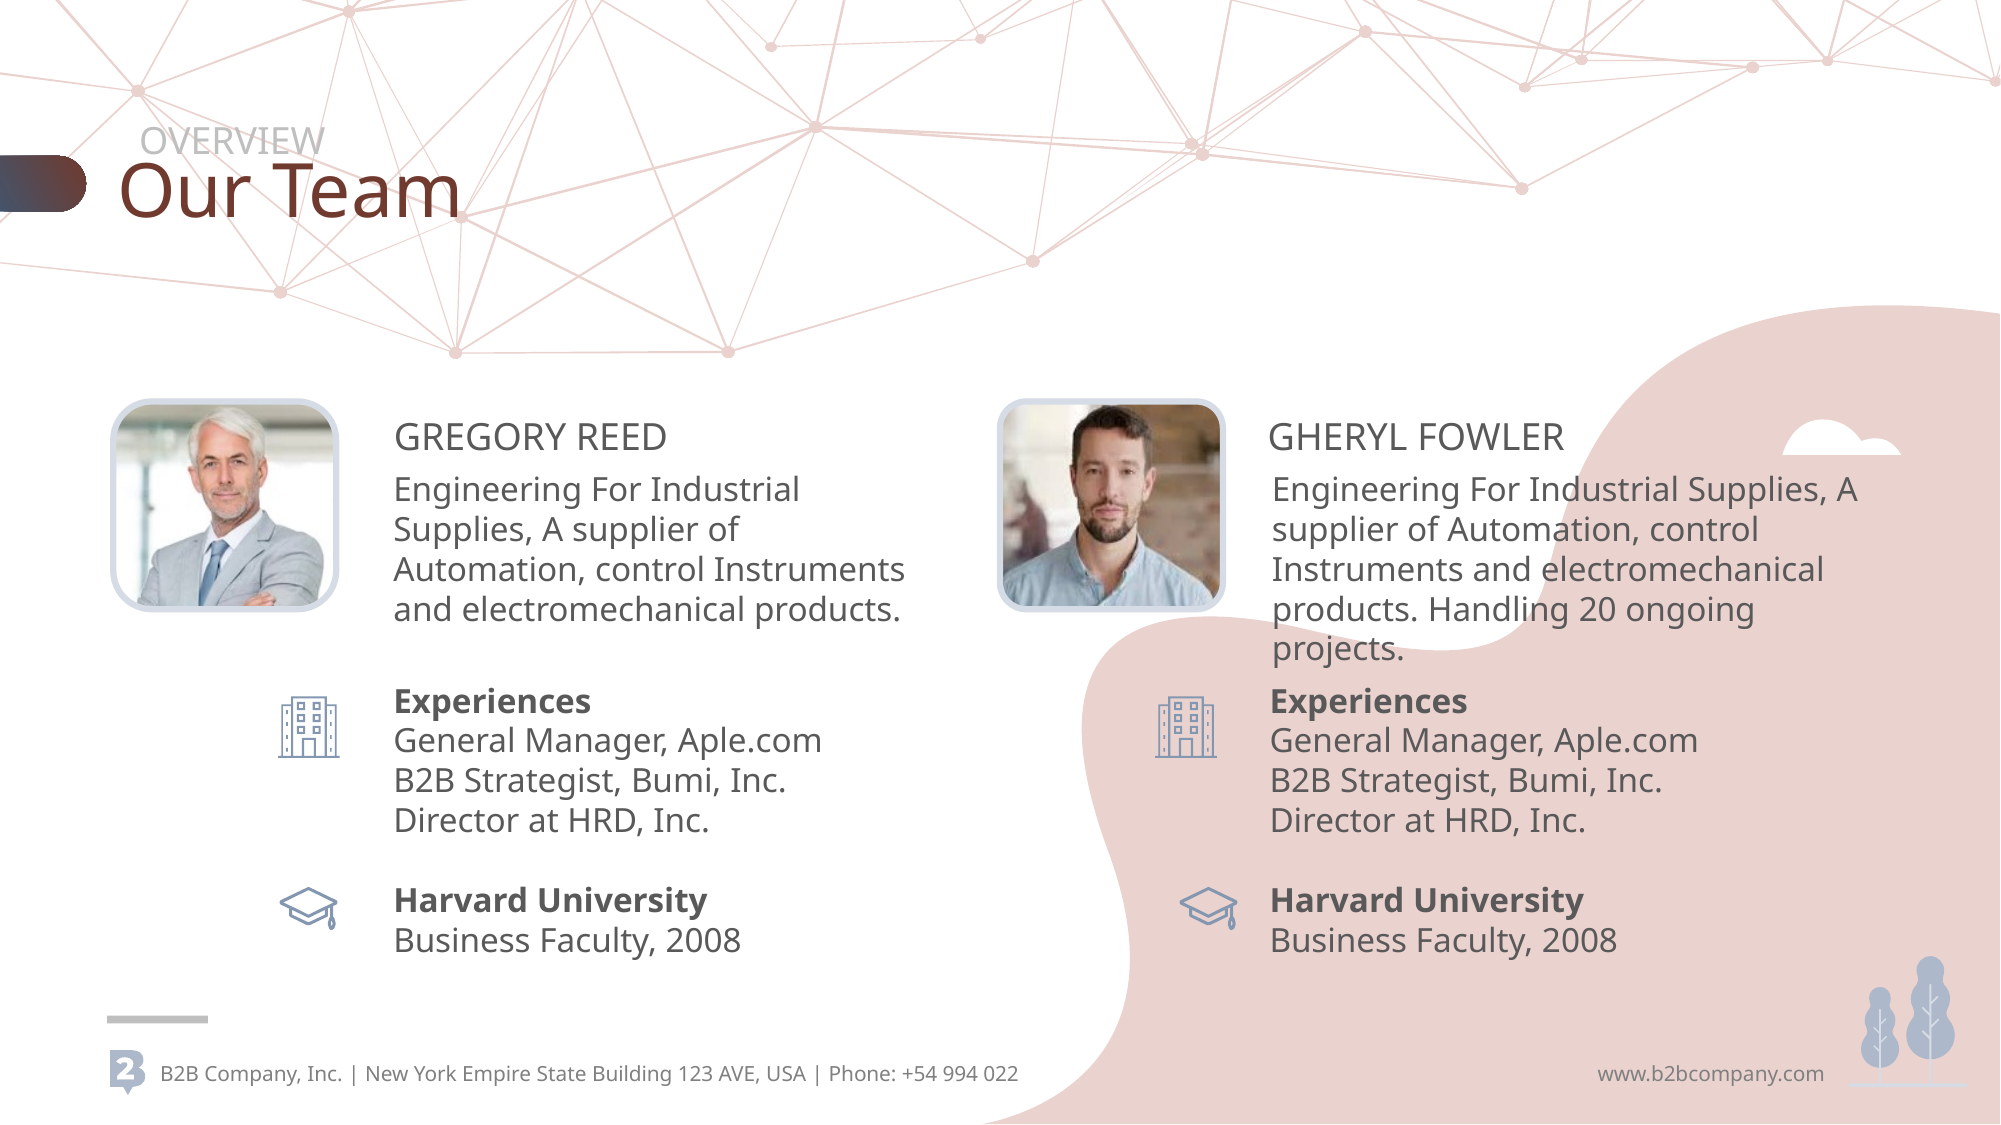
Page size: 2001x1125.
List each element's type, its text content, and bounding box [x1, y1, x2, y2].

text_box OVERVIEW [124, 87, 341, 170]
title Our Team [102, 145, 555, 247]
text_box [278, 696, 340, 758]
footer B2B Company, Inc. | New York Empire State Building 123 AVE, USA | Phone: +54 994 022 [145, 1042, 1130, 1103]
text_box [1179, 887, 1238, 931]
text_box GREGORY REED [379, 405, 791, 460]
text_box [112, 400, 338, 611]
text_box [1155, 696, 1217, 758]
text_box [279, 887, 338, 931]
text_box [998, 400, 1224, 611]
text_box Experiences General Manager, Aple.com B2B Strategist, Bumi, Inc. Director at HRD, Inc. Harvard University Business Faculty, 2008 [1254, 672, 1736, 967]
text_box Experiences General Manager, Aple.com B2B Strategist, Bumi, Inc. Director at HRD, Inc. Harvard University Business Faculty, 2008 [378, 672, 924, 1007]
text_box Engineering For Industrial Supplies, A supplier of Automation, control Instruments and electromechanical products. Handling 20 ongoing projects. [1257, 460, 1875, 675]
text_box Engineering For Industrial Supplies, A supplier of Automation, control Instruments and electromechanical products. [378, 460, 932, 635]
text_box GHERYL FOWLER [1252, 405, 1665, 465]
